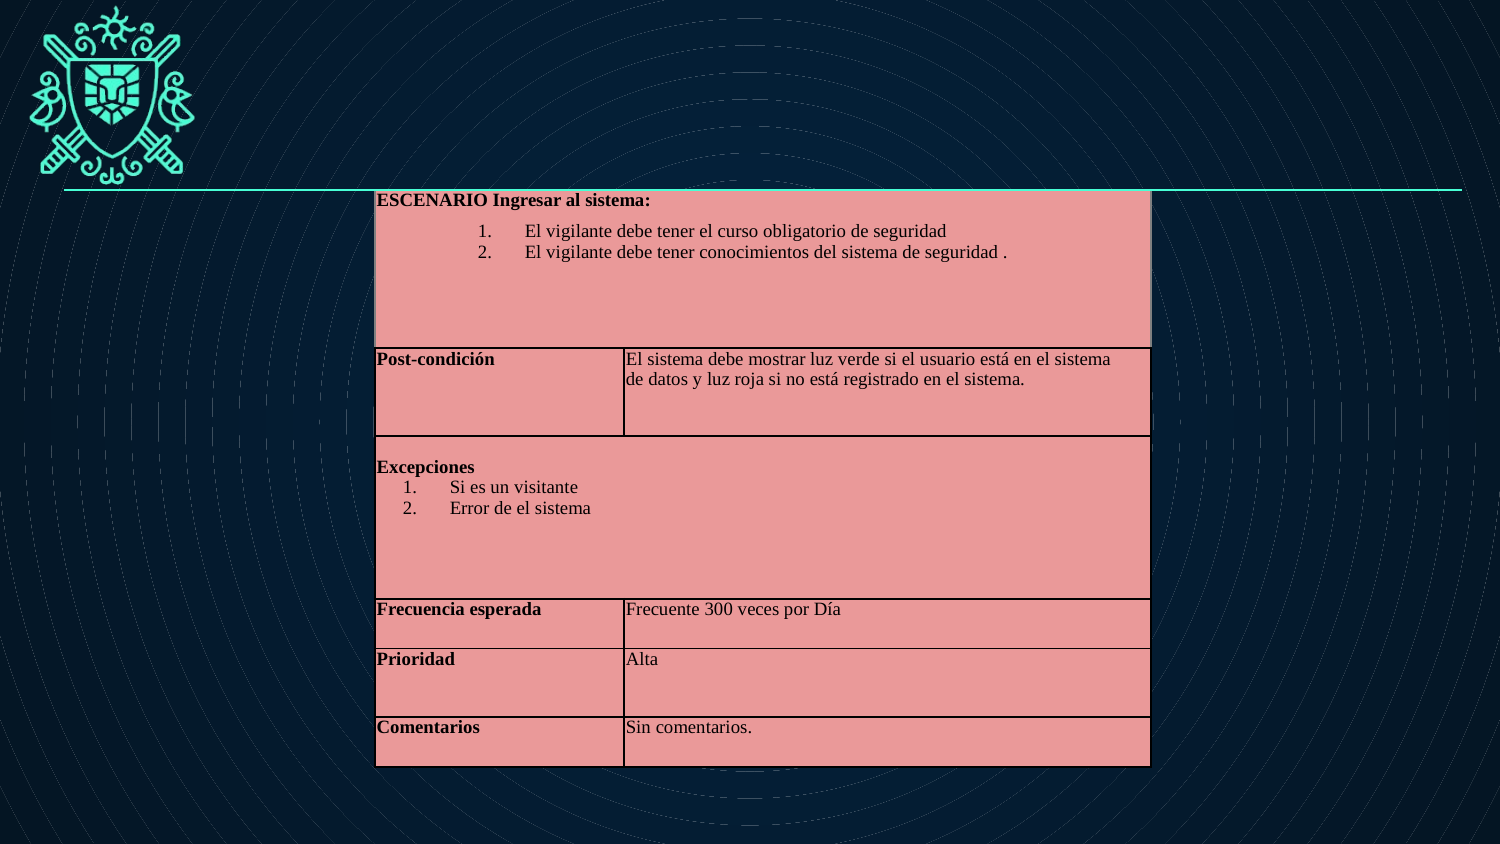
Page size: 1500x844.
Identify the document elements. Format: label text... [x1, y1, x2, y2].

table_cell Sin comentarios. [625, 718, 1150, 766]
table_header ESCENARIO Ingresar al sistema: El vigilante debe tener el curso obligatorio de seguridad El vigilante debe tener conocimientos del sistema de seguridad . [376, 197, 1150, 347]
table_cell Frecuente 300 veces por Día [625, 600, 1150, 648]
table_cell Frecuencia esperada [376, 600, 623, 648]
table_cell Alta [625, 649, 1150, 716]
table_cell Comentarios [376, 718, 623, 766]
picture [25, 0, 198, 191]
table_cell Excepciones Si es un visitante Error de el sistema [376, 437, 1150, 598]
table_cell Prioridad [376, 649, 623, 716]
table_cell El sistema debe mostrar luz verde si el usuario está en el sistema de datos y luz roja si no está registrado en el sistema. [625, 349, 1150, 435]
table_cell Post-condición [376, 349, 623, 435]
